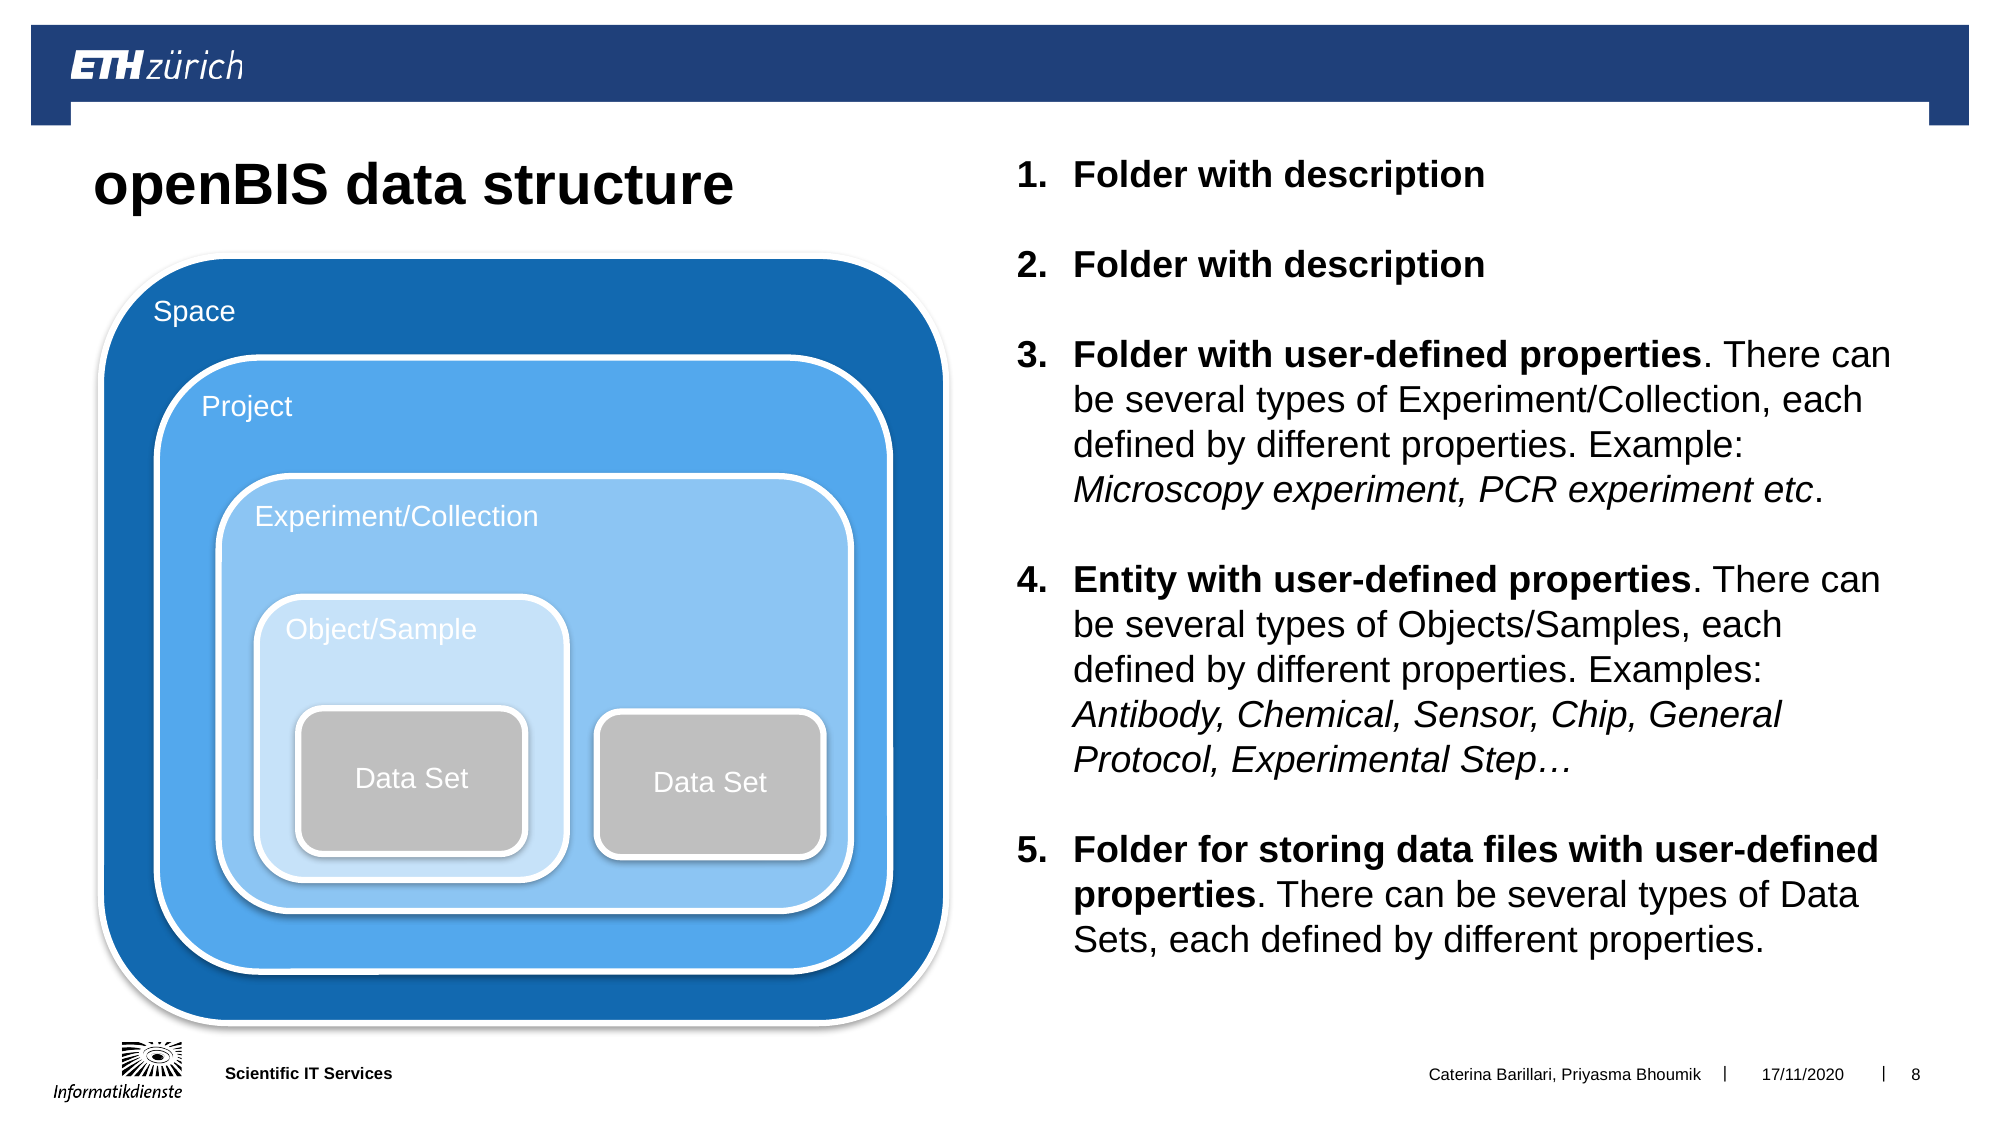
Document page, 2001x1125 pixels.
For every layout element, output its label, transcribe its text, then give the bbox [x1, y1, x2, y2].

text_box Experiment/Collection [215, 472, 855, 915]
slide_number 8 [1886, 1034, 1946, 1112]
picture [53, 1042, 182, 1106]
text_box Folder with description Folder with description Folder with user-defined properties. There can be several types of Experiment/Collection, each defined by different properties. Example: Microscopy experiment, PCR experiment etc. Entity with user-defined properties. There can be several types of Objects/Samples, each defined by different properties. Examples: Antibody, Chemical, Sensor, Chip, General Protocol, Experimental Step… Folder for storing data files with user-defined properties. There can be several types of Data Sets, each defined by different properties. [1002, 142, 1930, 967]
text_box Project [153, 354, 894, 975]
text_box Object/Sample [253, 593, 570, 884]
footer Caterina Barillari, Priyasma Bhoumik [999, 1034, 1702, 1112]
text_box Data Set [593, 708, 827, 861]
title openBIS data structure [70, 101, 1930, 262]
text_box Data Set [295, 705, 529, 858]
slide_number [1736, 1034, 1870, 1112]
text_box Space [97, 252, 950, 1027]
